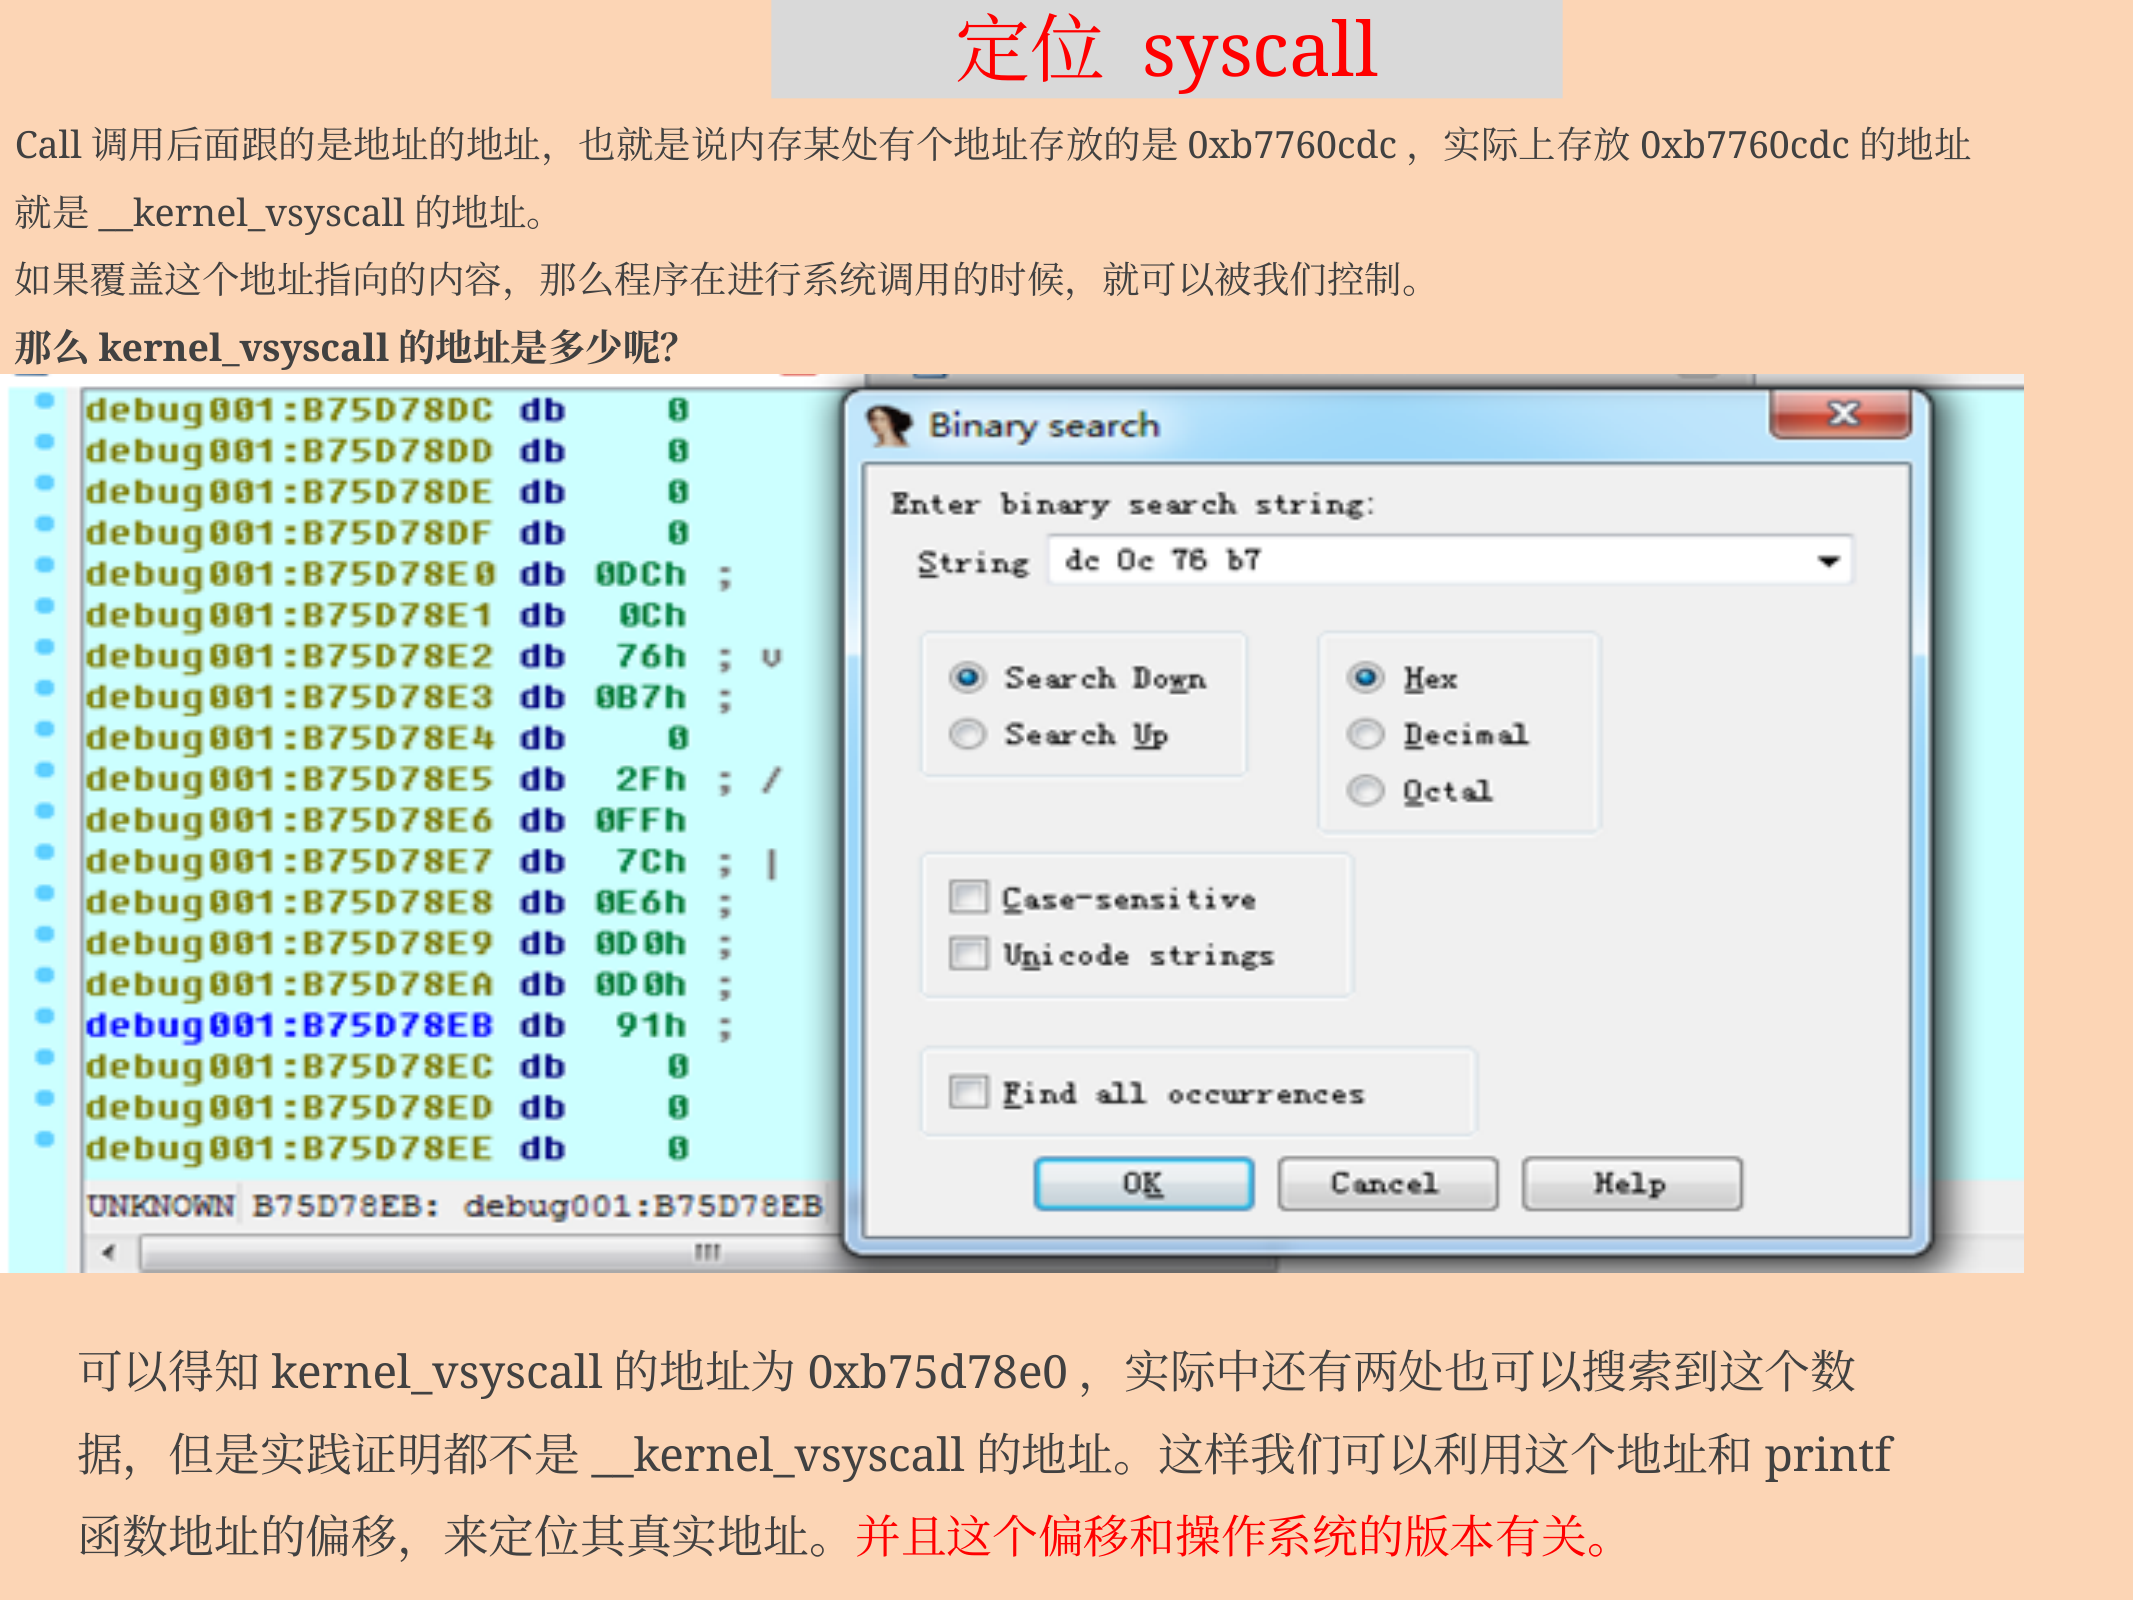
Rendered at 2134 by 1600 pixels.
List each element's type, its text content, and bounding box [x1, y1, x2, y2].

text_box 定位 syscall [771, 0, 1563, 99]
text_box Call调用后面跟的是地址的地址，也就是说内存某处有个地址存放的是0xb7760cdc，实际上存放0xb7760cdc的地址就是__kernel_vsyscall的地址。 如果覆盖这个地址指向的内容，那么程序在进行系统调用的时候，就可以被我们控制。 那么kernel_vsyscall的地址是多少呢？ [0, 91, 2000, 372]
text_box 可以得知kernel_vsyscall的地址为0xb75d78e0，实际中还有两处也可以搜索到这个数据，但是实践证明都不是__kernel_vsyscall的地址。这样我们可以利用这个地址和printf函数地址的偏移，来定位其真实地址。并且这个偏移和操作系统的版本有关。 [62, 1307, 1918, 1570]
picture [0, 374, 2024, 1273]
